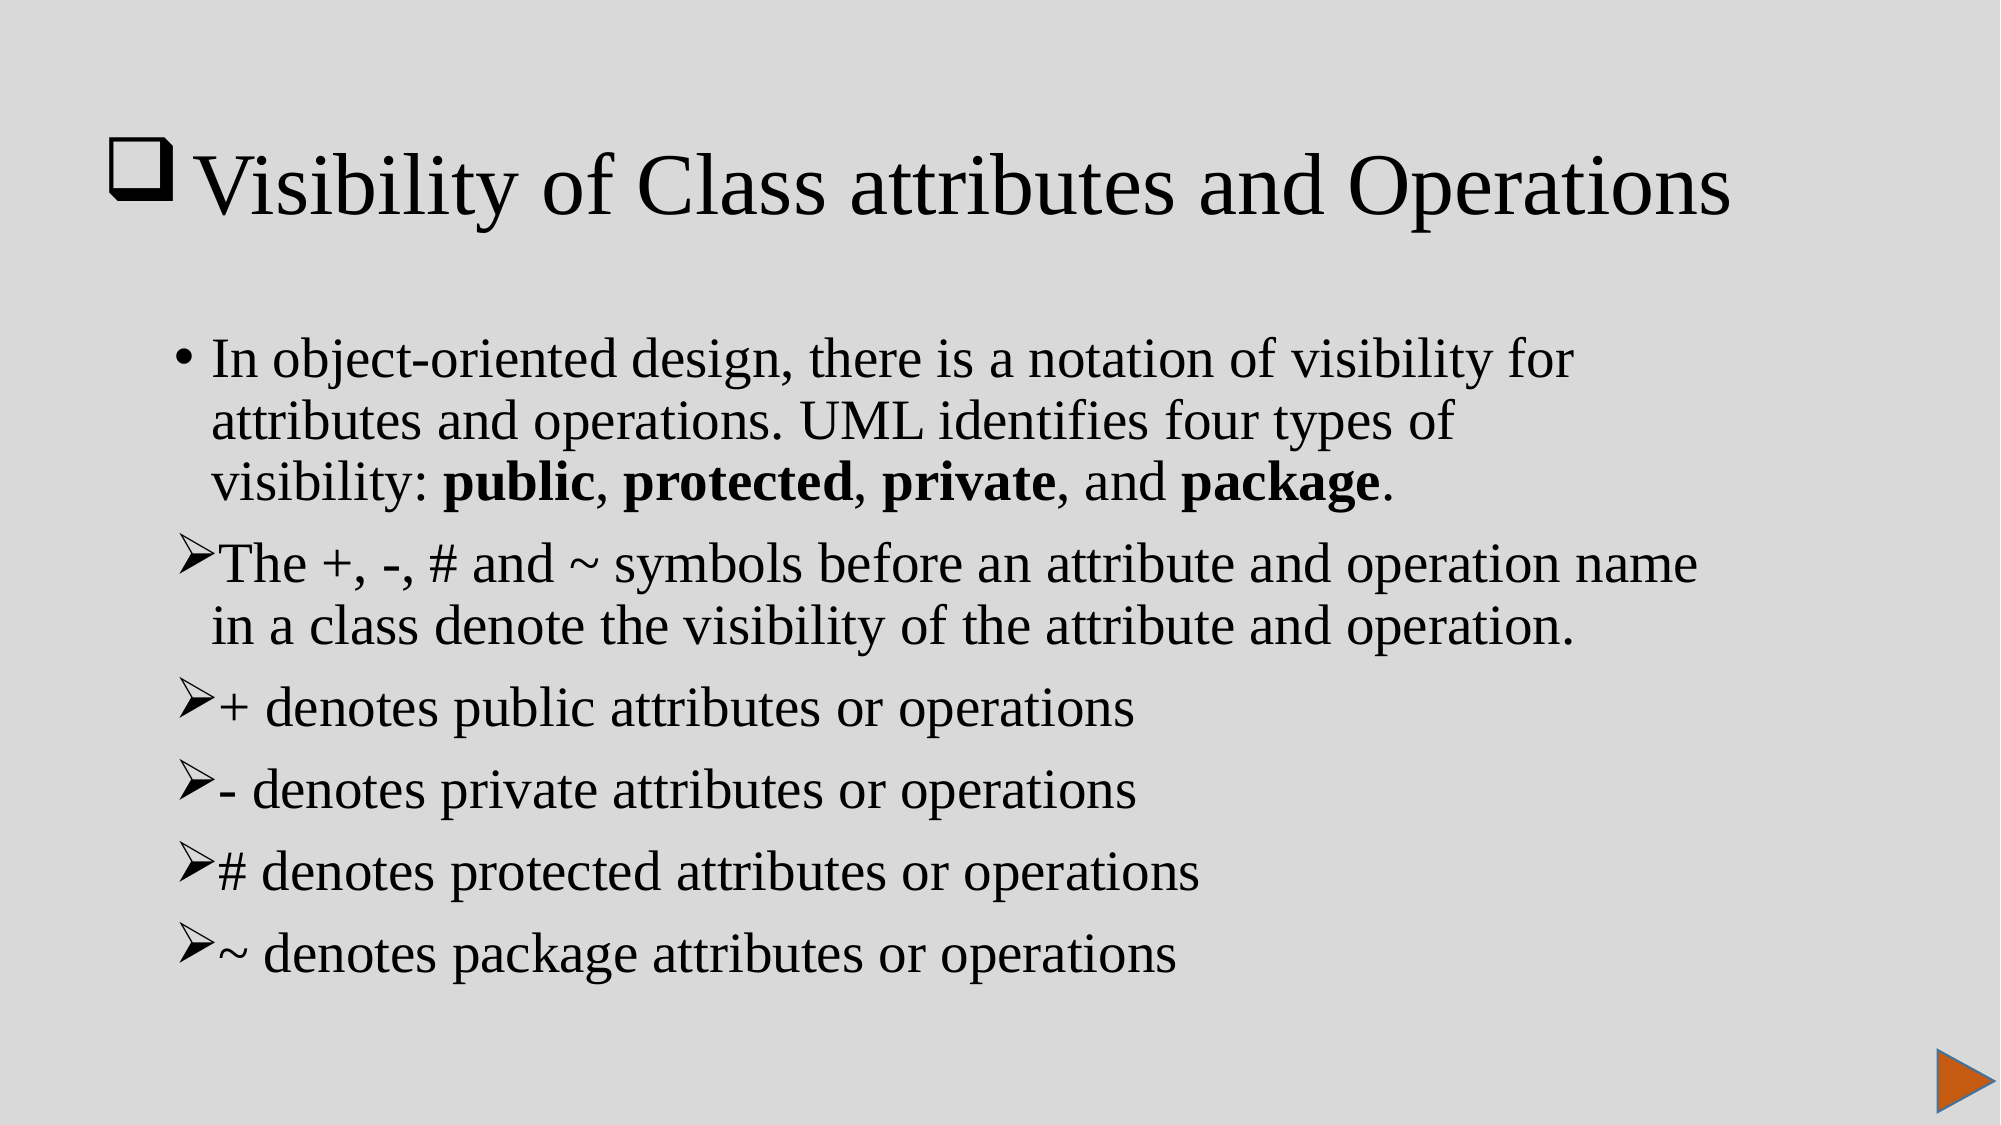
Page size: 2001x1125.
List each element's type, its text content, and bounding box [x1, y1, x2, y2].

list In object-oriented design, there is a notation of visibility for attributes and operations. UML identifies four types of visibility: public, protected, private, and package. The +, -, # and ~ symbols before an attribute and operation name in a class denote the visibility of the attribute and operation. + denotes public attributes or operations - denotes private attributes or operations # denotes protected attributes or operations ~ denotes package attributes or operations [159, 320, 1764, 994]
text_box [1936, 1048, 1997, 1114]
title Visibility of Class attributes and Operations [87, 129, 1937, 348]
